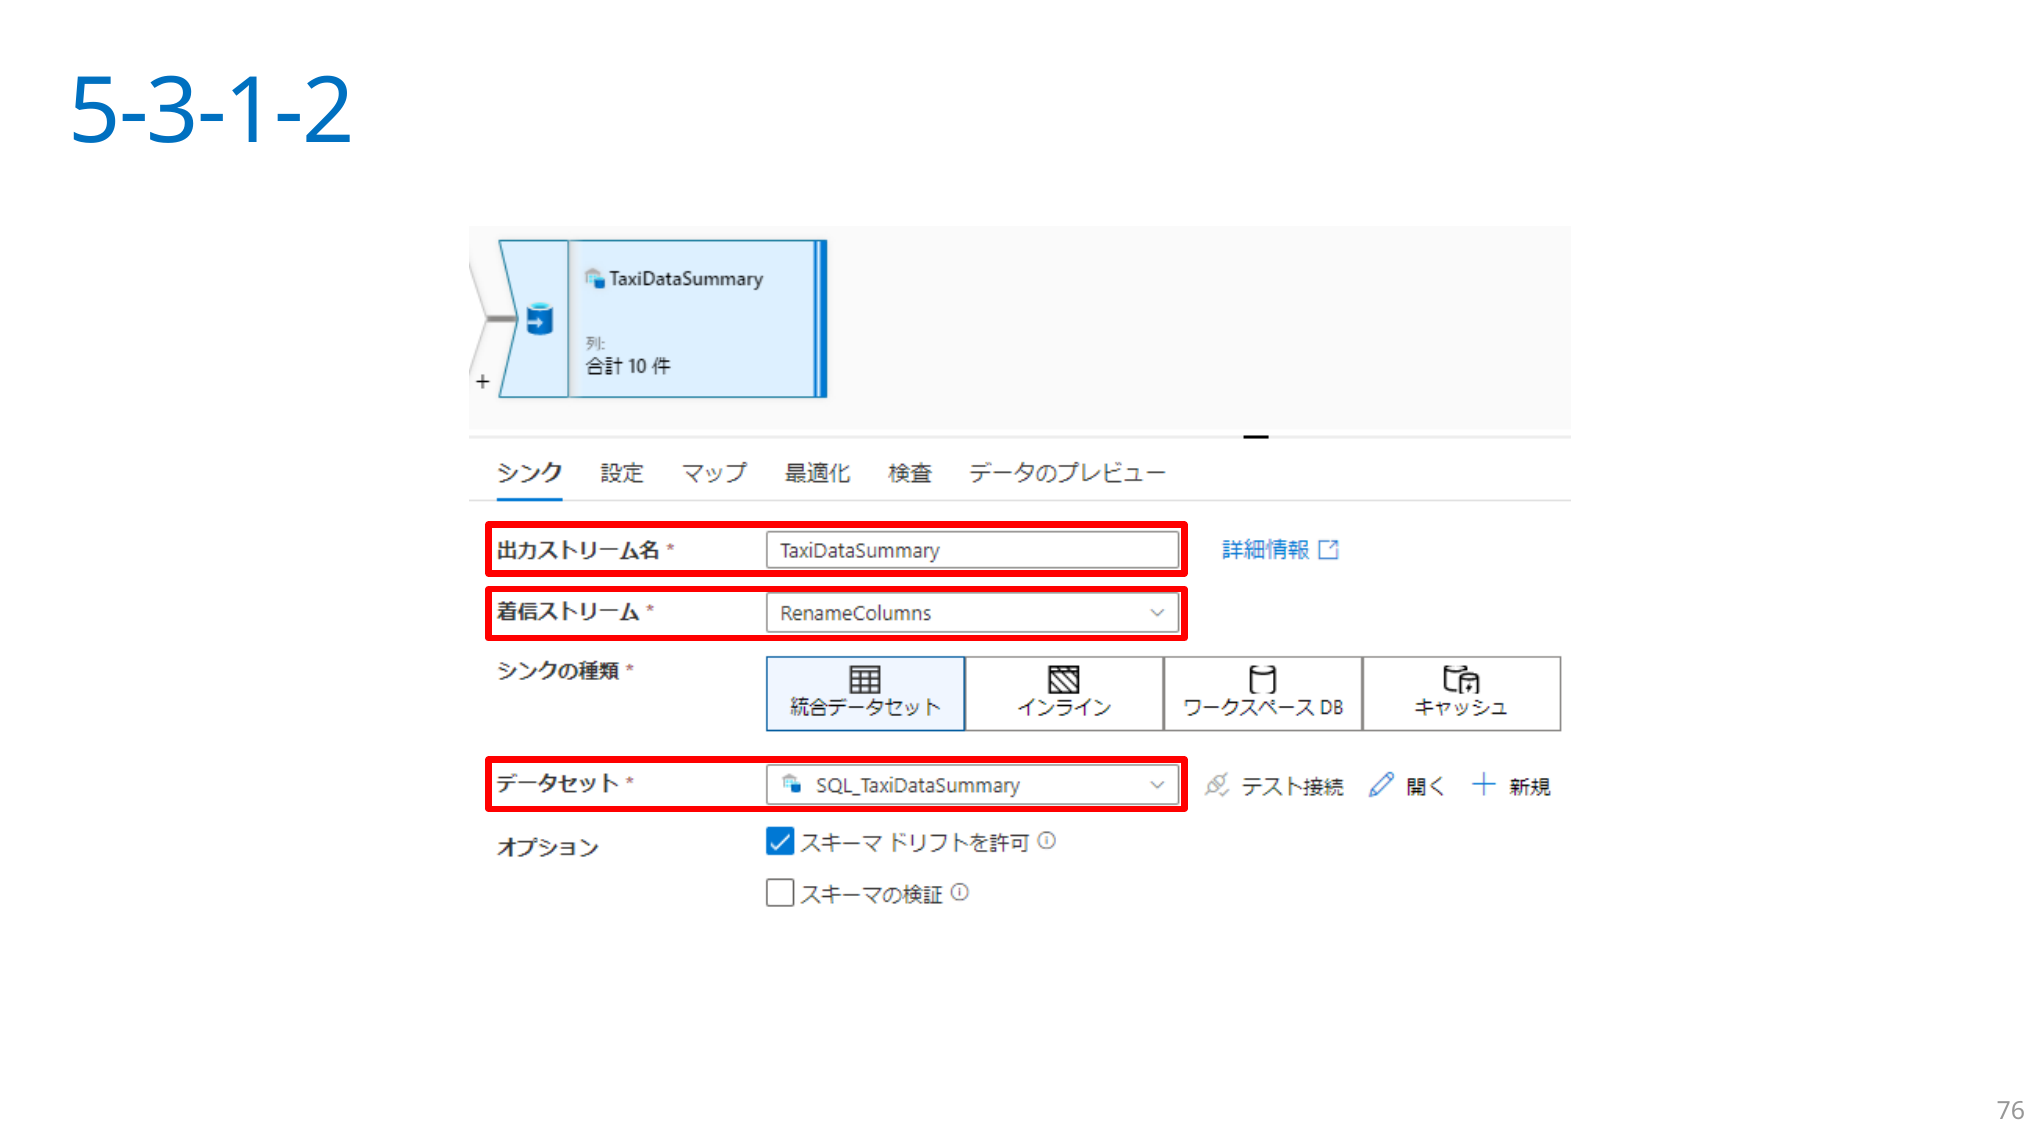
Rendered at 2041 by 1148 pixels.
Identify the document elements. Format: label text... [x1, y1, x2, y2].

slide_number 76 [1581, 1081, 2041, 1143]
title 5-3-1-2 [45, 48, 1996, 173]
picture [469, 226, 1571, 921]
